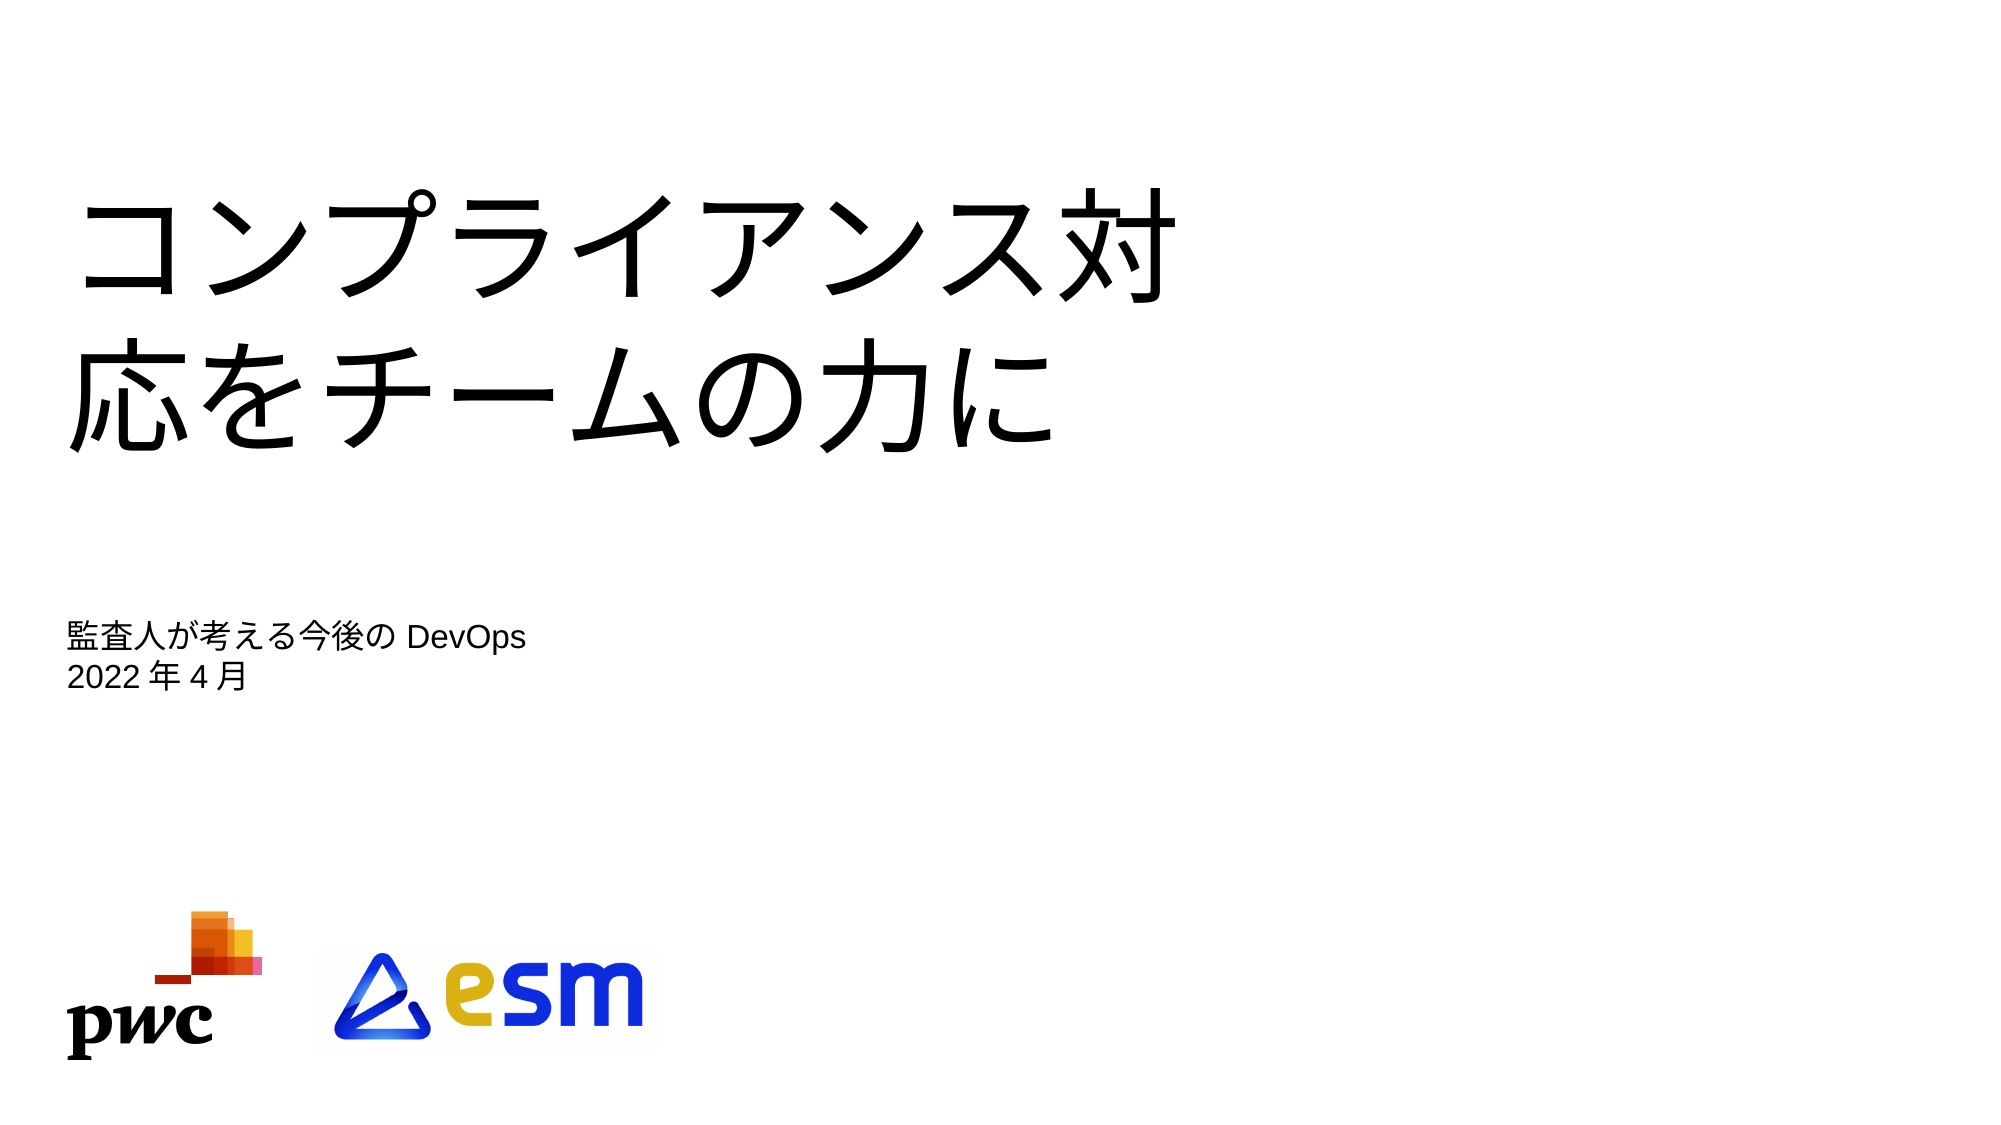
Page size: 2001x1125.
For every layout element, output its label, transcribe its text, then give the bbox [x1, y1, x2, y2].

picture [314, 948, 658, 1051]
subtitle 監査人が考える今後のDevOps 2022年4月 [66, 615, 965, 713]
title コンプライアンス対応をチームの力に [66, 70, 1296, 469]
picture [30, 874, 299, 1097]
